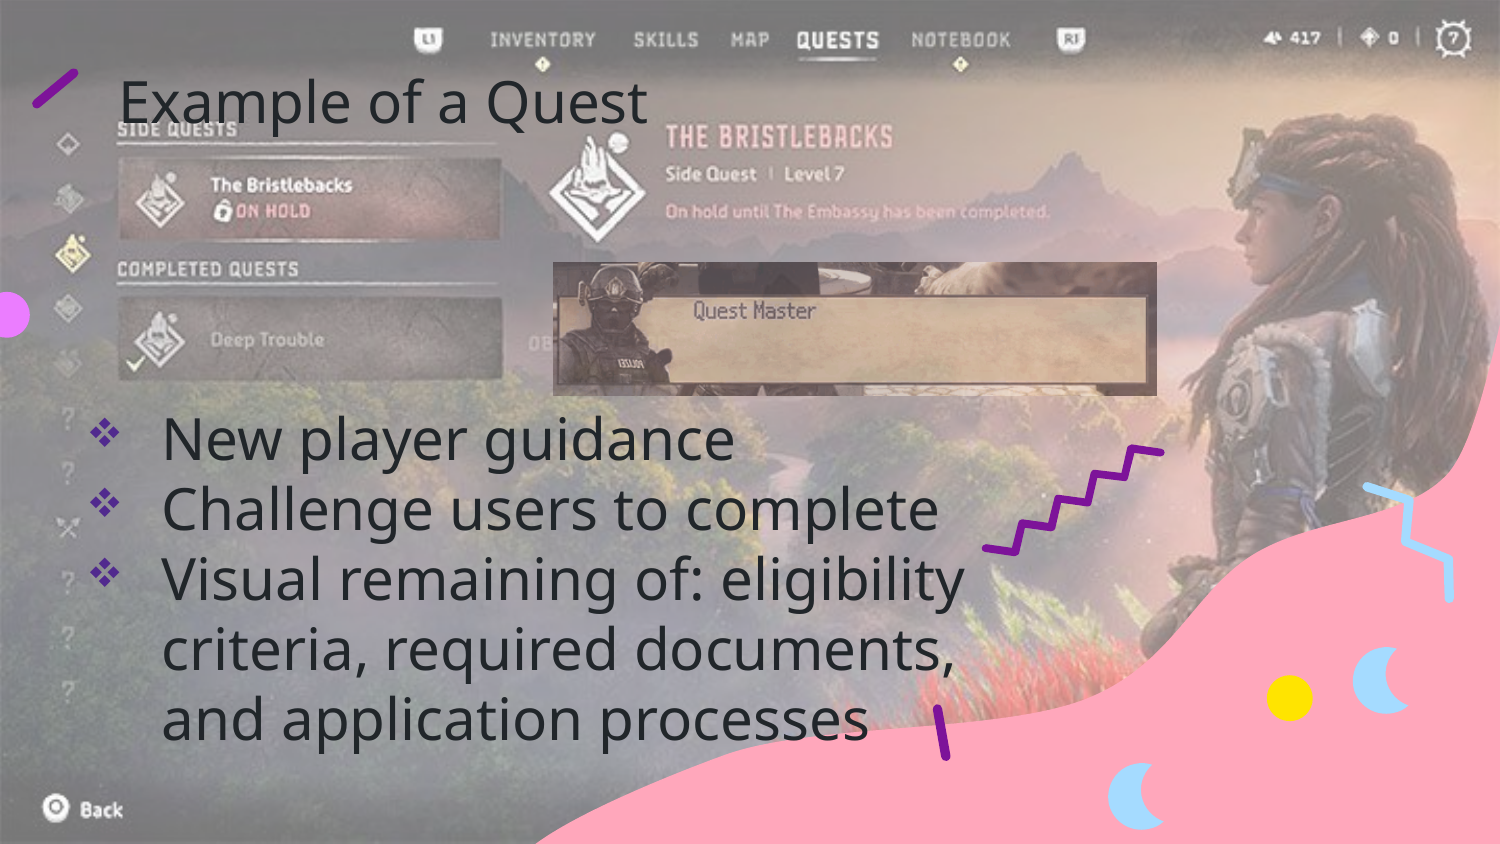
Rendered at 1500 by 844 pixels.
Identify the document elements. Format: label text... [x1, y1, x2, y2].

text_box Example of a Quest [103, 57, 1235, 143]
text_box [1352, 647, 1409, 714]
picture [552, 261, 1158, 396]
text_box [1002, 444, 1165, 557]
text_box New player guidance Challenge users to complete Visual remaining of: eligibility criteria, required documents, and application processes [71, 395, 1002, 760]
